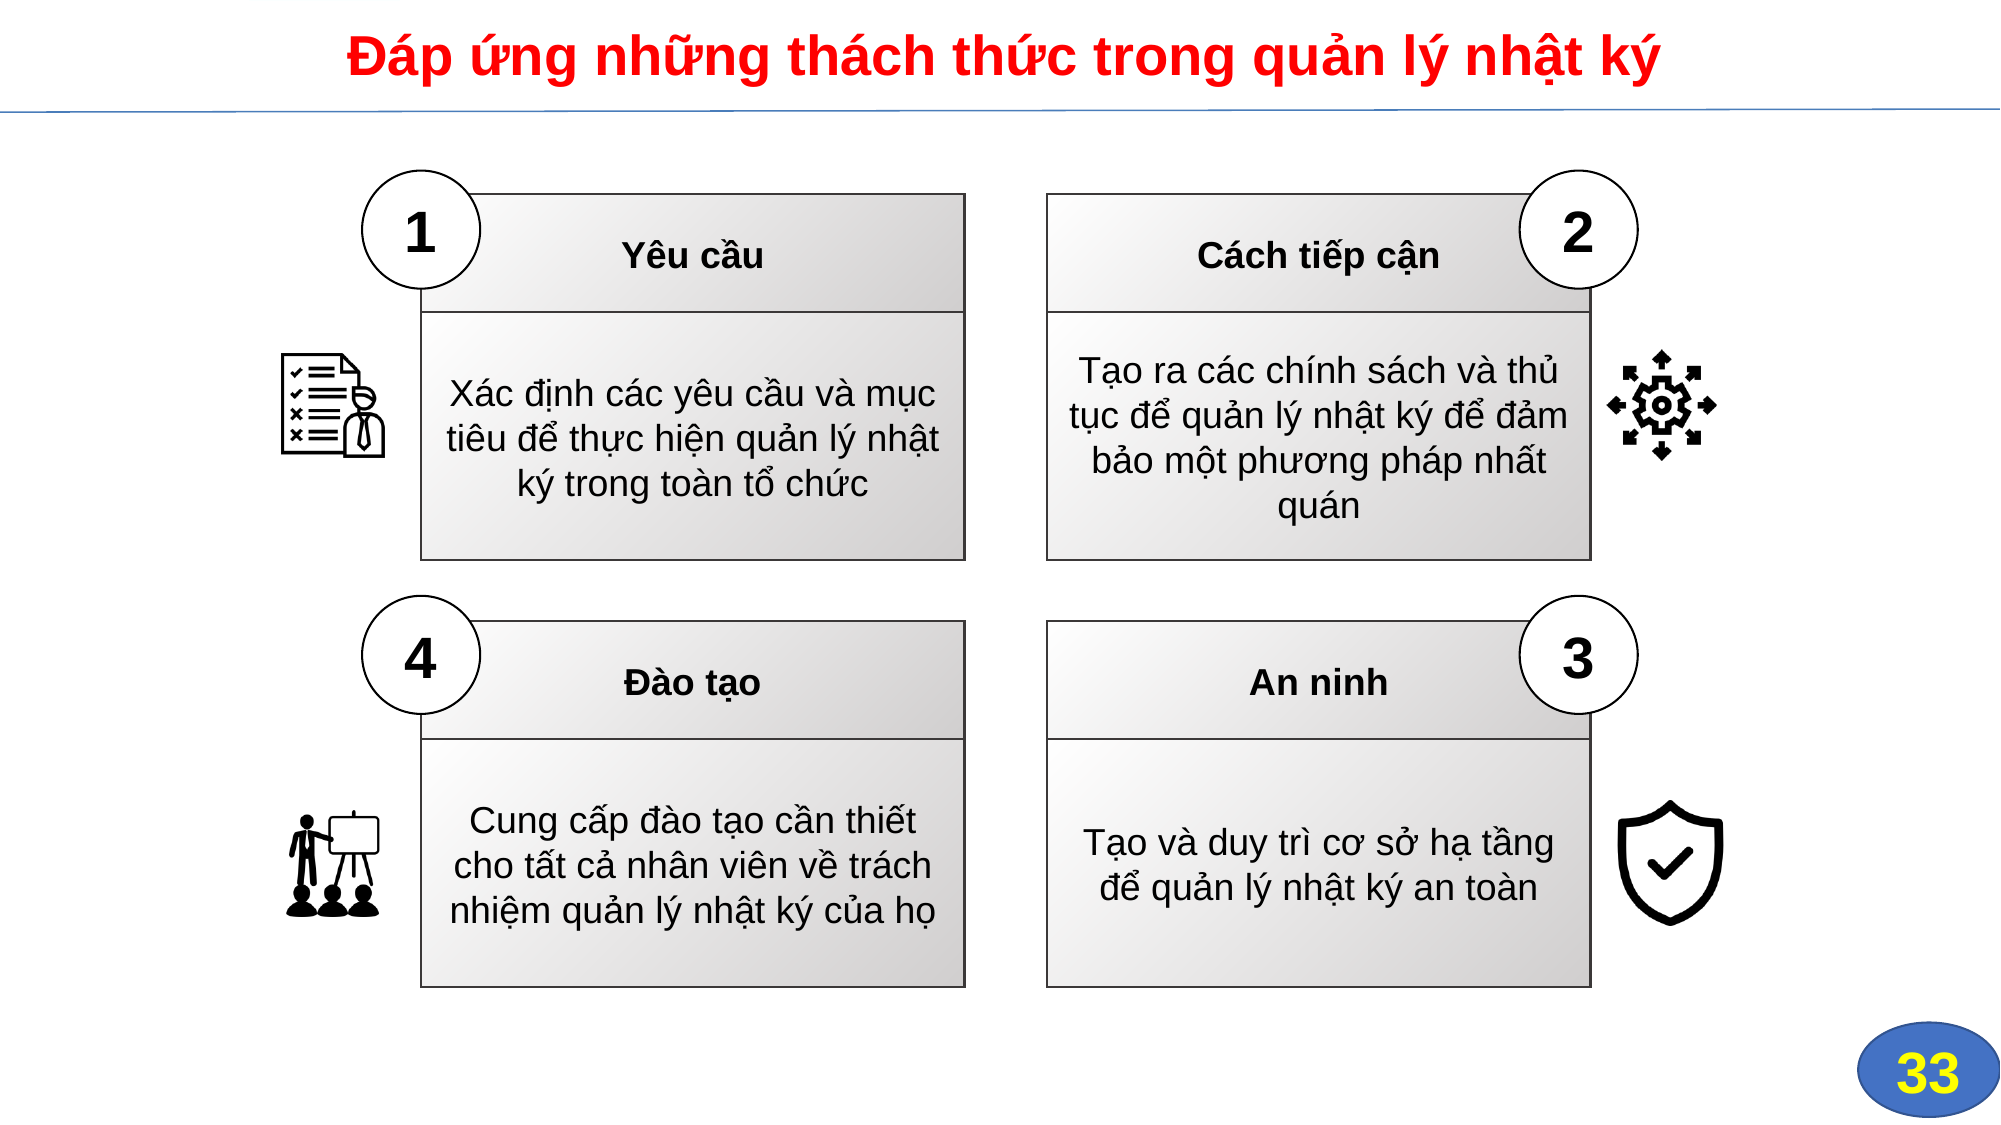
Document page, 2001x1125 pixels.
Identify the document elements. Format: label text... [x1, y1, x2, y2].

picture [277, 349, 388, 461]
picture [1606, 349, 1717, 461]
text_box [362, 170, 965, 561]
picture [1607, 800, 1733, 926]
title Đáp ứng những thách thức trong quản lý nhật ký [332, 0, 1683, 109]
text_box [362, 595, 965, 988]
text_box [0, 109, 2000, 113]
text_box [1047, 170, 1638, 561]
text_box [1047, 595, 1638, 988]
text_box 33 [1857, 1021, 2000, 1119]
picture [279, 810, 386, 917]
